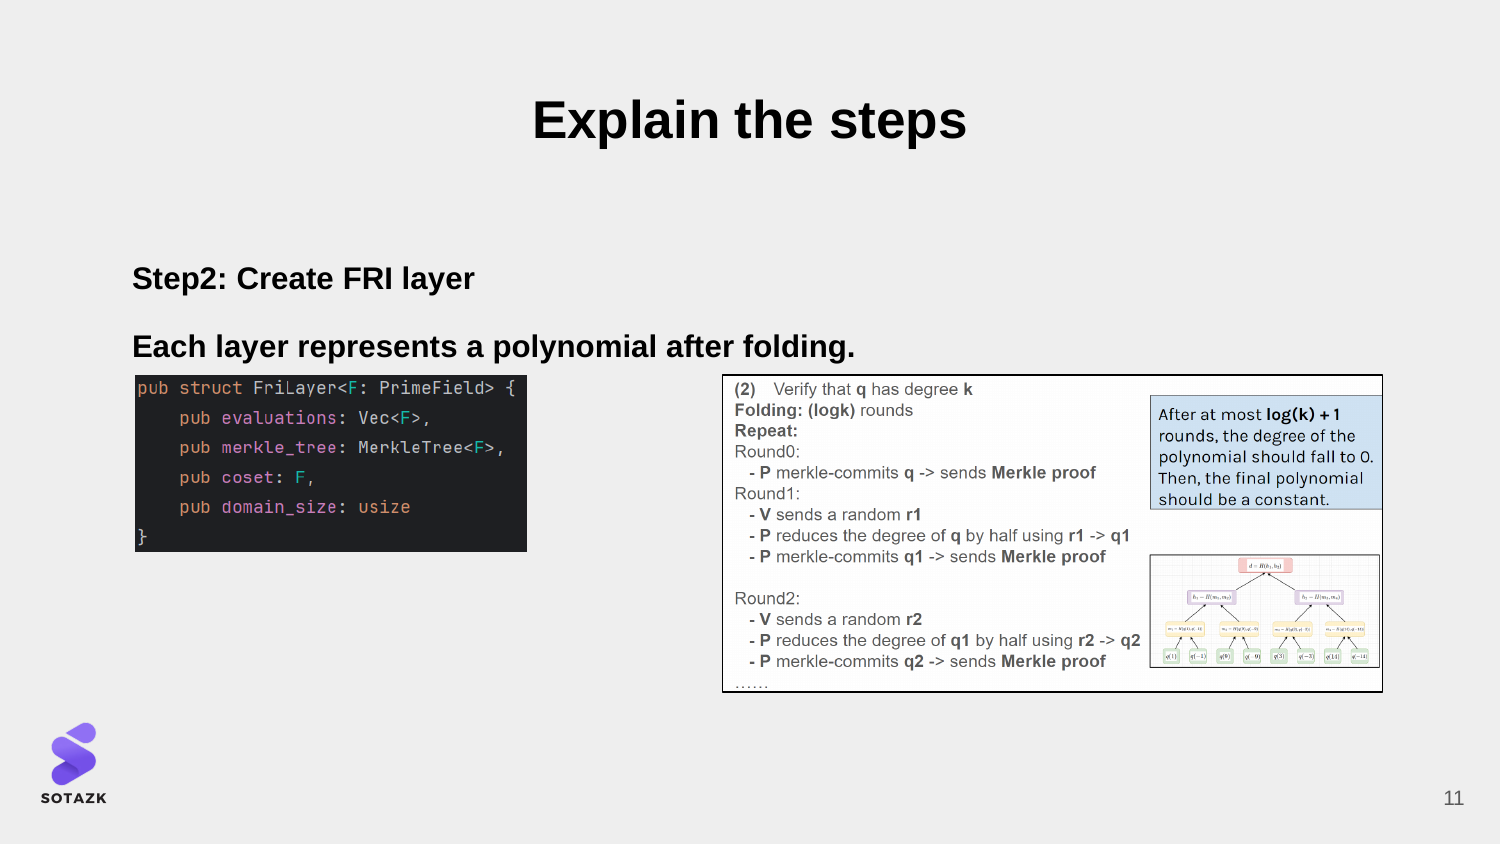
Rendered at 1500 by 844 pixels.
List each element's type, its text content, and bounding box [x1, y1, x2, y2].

picture [723, 375, 1383, 692]
picture [134, 375, 527, 552]
slide_number ‹#› [1389, 764, 1480, 830]
subtitle Step2: Create FRI layer Each layer represents a polynomial after folding. [116, 237, 1383, 723]
picture [29, 719, 120, 806]
title Explain the steps [118, 70, 1382, 165]
